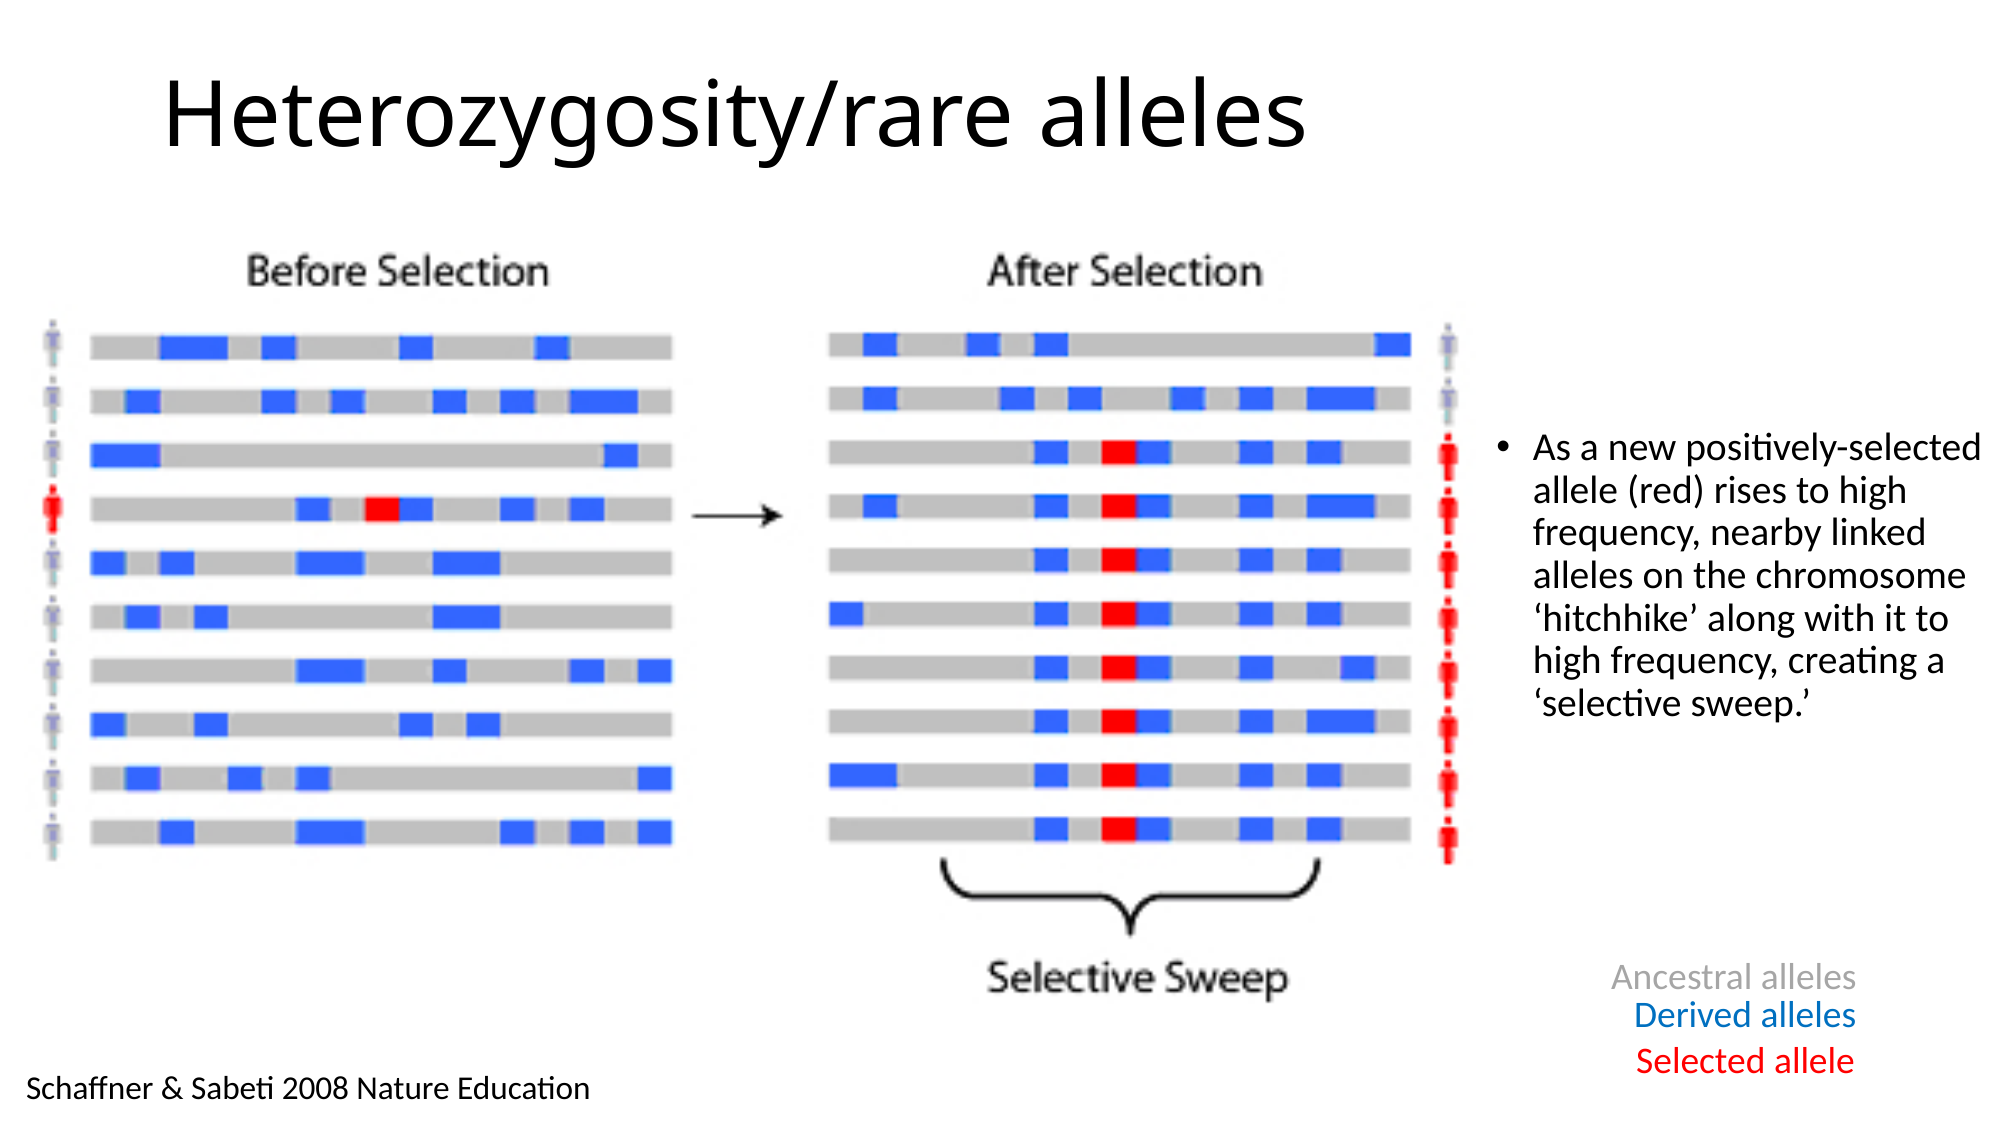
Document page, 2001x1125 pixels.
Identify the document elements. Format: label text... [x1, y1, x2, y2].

picture [24, 250, 1476, 1010]
text_box Ancestral alleles [1596, 944, 1872, 1005]
list As a new positively-selected allele (red) rises to high frequency, nearby linked alleles on the chromosome ‘hitchhike’ along with it to high frequency, creating a ‘selective sweep.’ [1481, 418, 2000, 755]
text_box Derived alleles [1619, 982, 1872, 1043]
text_box Selected allele [1621, 1028, 1871, 1089]
text_box Schaffner & Sabeti 2008 Nature Education [11, 1059, 607, 1114]
title Heterozygosity/rare alleles [146, 8, 1872, 226]
